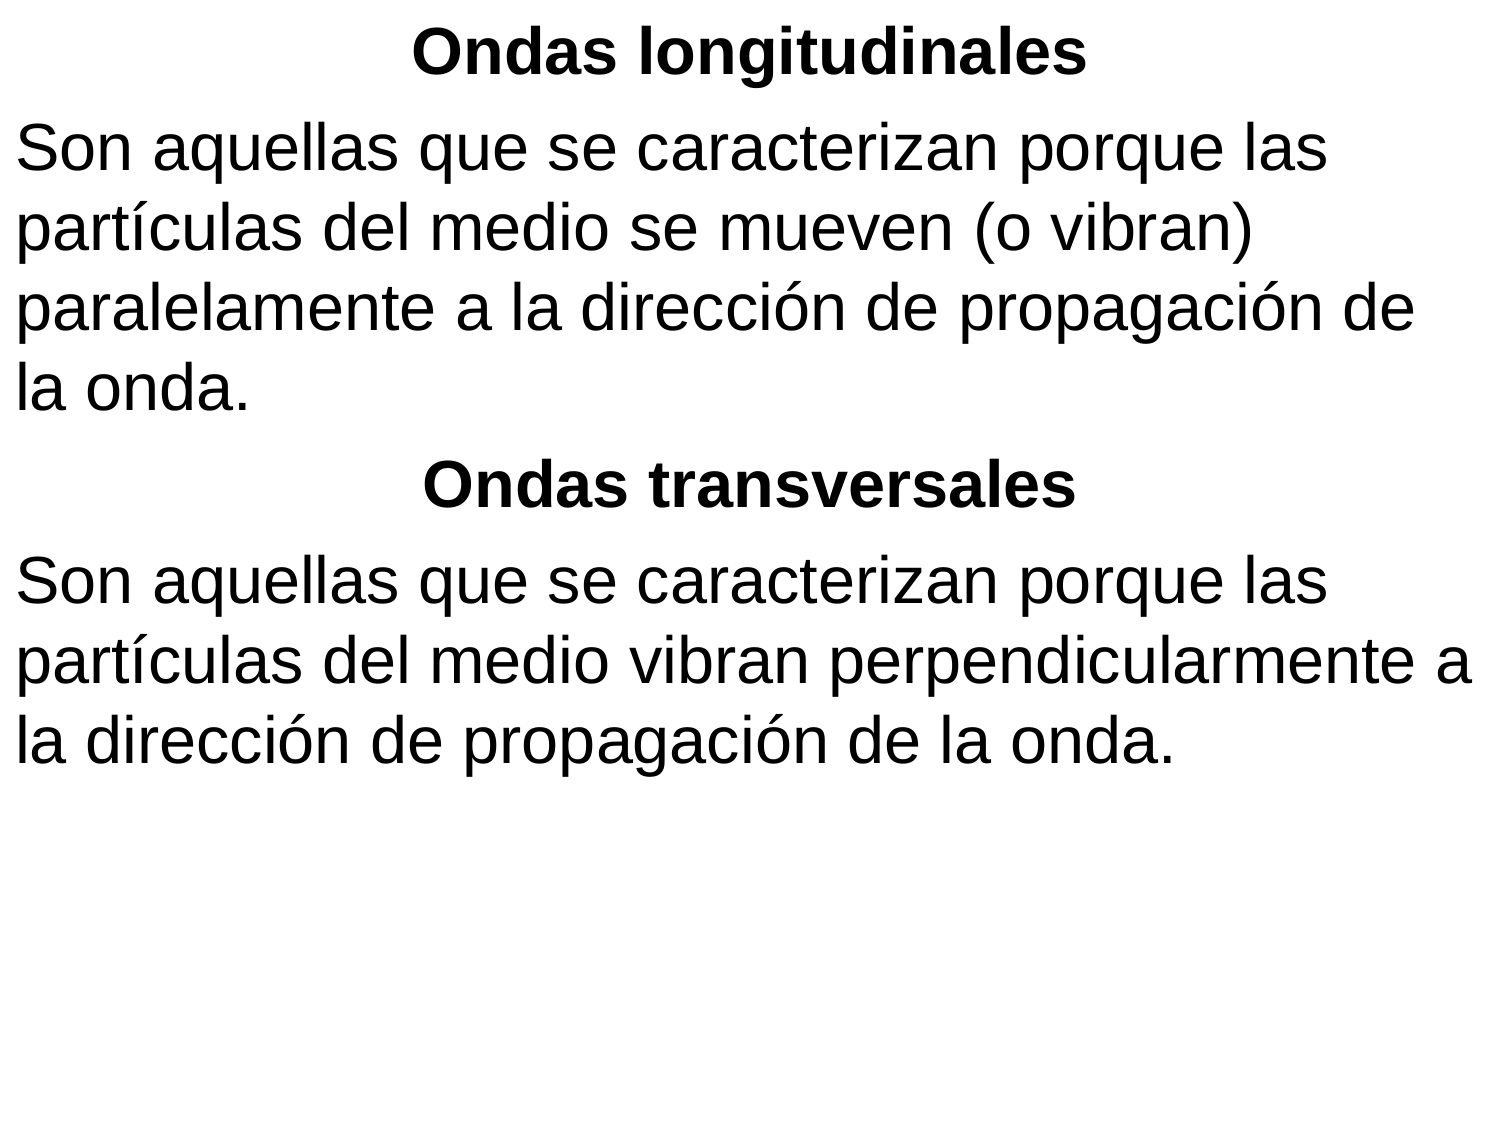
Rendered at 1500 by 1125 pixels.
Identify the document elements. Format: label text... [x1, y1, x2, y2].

text_box Ondas longitudinales Son aquellas que se caracterizan porque las partículas del medio se mueven (o vibran) paralelamente a la dirección de propagación de la onda. Ondas transversales Son aquellas que se caracterizan porque las partículas del medio vibran perpendicularmente a la dirección de propagación de la onda. [0, 0, 1500, 675]
